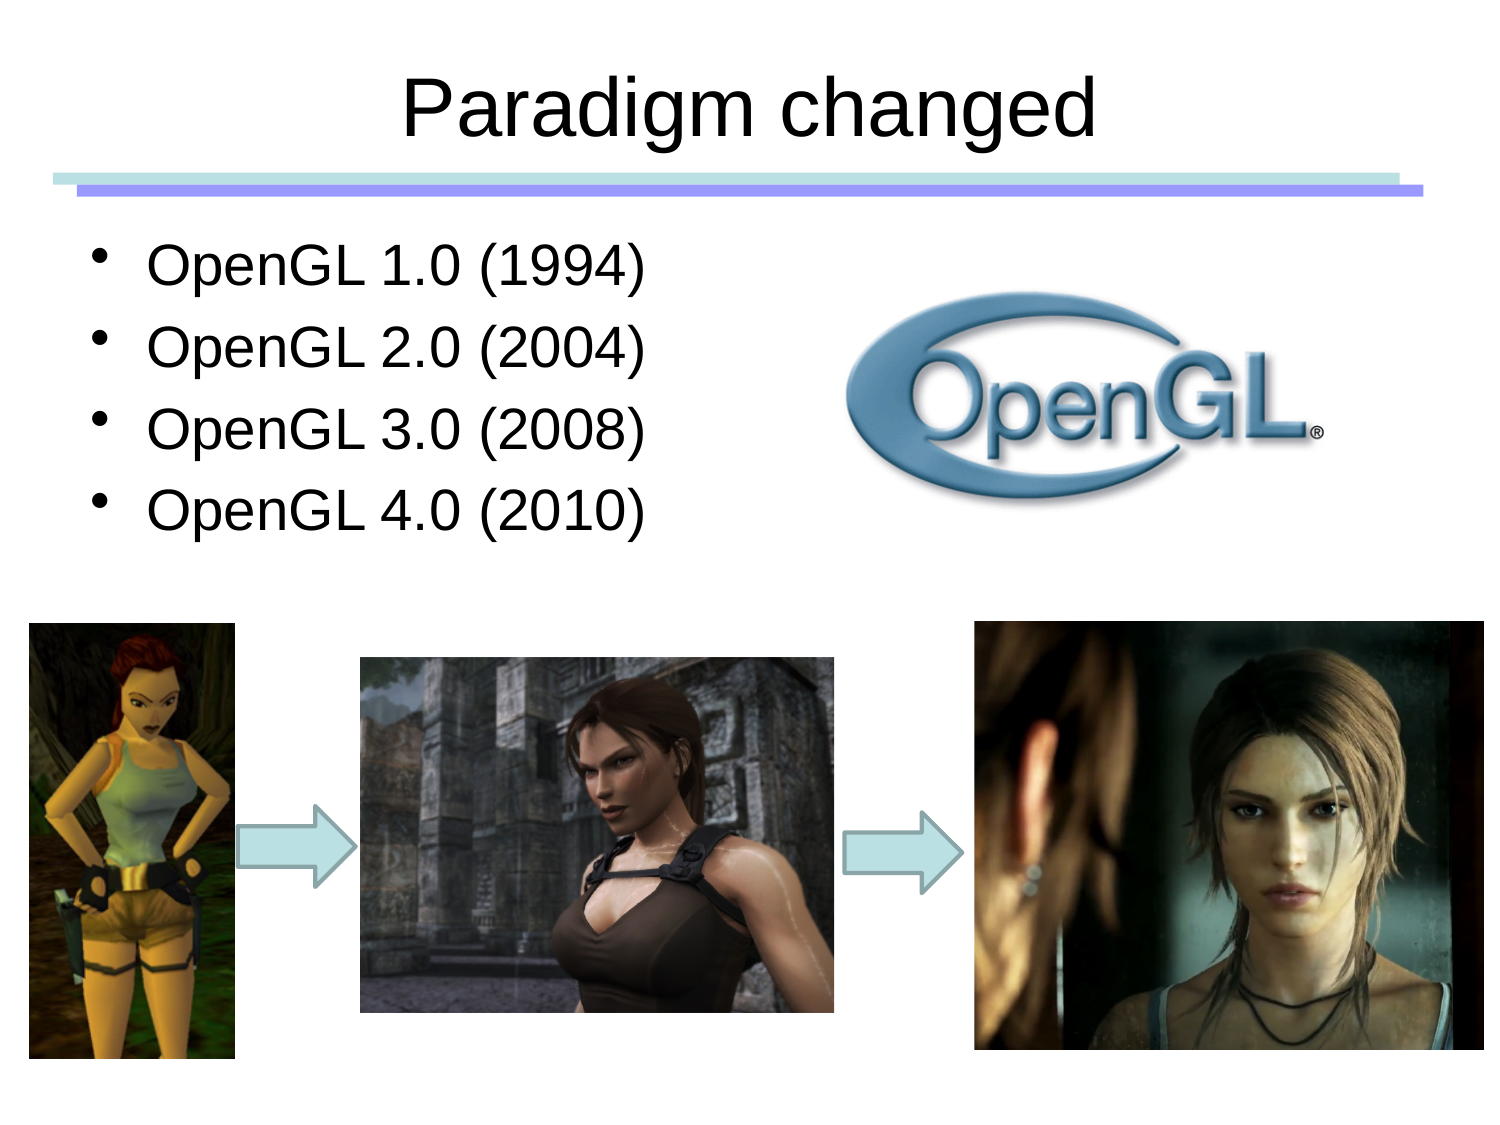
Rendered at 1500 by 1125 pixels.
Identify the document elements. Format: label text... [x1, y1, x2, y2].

picture [29, 622, 235, 1059]
picture [974, 621, 1485, 1050]
text_box [239, 804, 354, 889]
picture [359, 657, 835, 1014]
picture [820, 266, 1330, 530]
list OpenGL 1.0 (1994) OpenGL 2.0 (2004) OpenGL 3.0 (2008) OpenGL 4.0 (2010) [75, 220, 1425, 1005]
text_box [842, 810, 965, 896]
title Paradigm changed [75, 45, 1425, 161]
